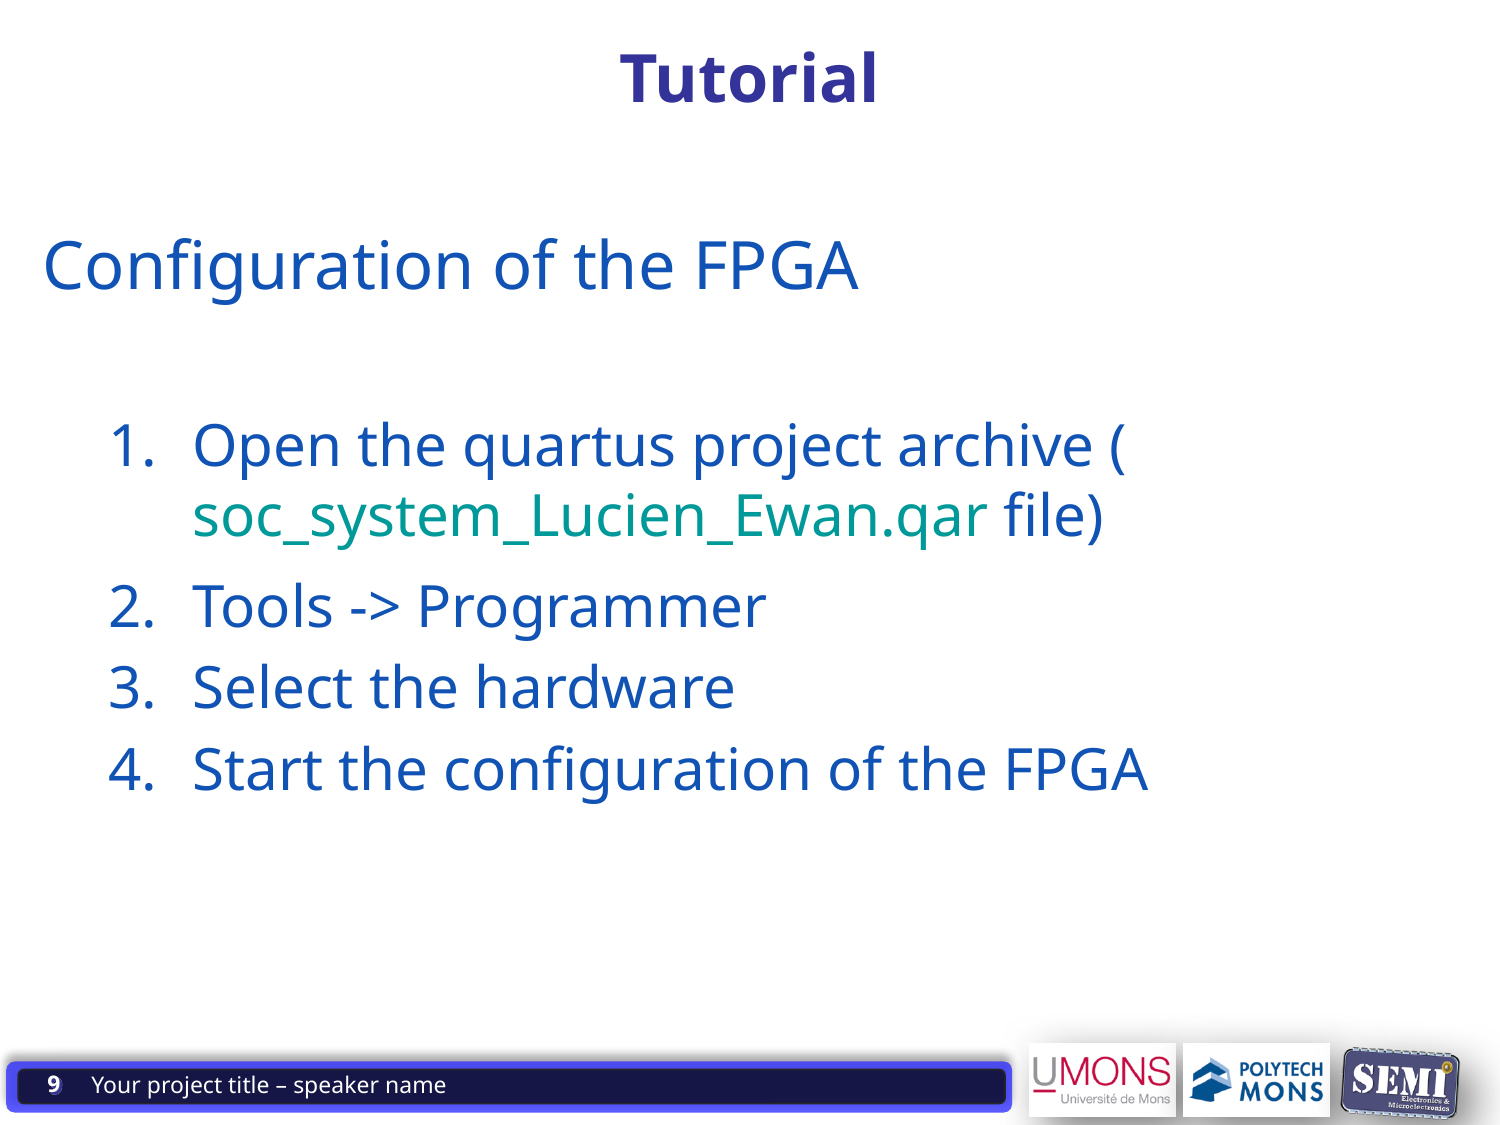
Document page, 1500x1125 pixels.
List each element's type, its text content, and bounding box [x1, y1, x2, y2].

slide_number 9 [0, 1059, 111, 1111]
picture [1183, 1043, 1330, 1117]
picture [1340, 1046, 1461, 1120]
picture [1029, 1043, 1176, 1117]
title Tutorial [74, 27, 1426, 214]
list Configuration of the FPGA Open the quartus project archive (soc_system_Lucien_Ewan.qar file) Tools -> Programmer Select the hardware Start the configuration of the FPGA [27, 214, 1484, 958]
